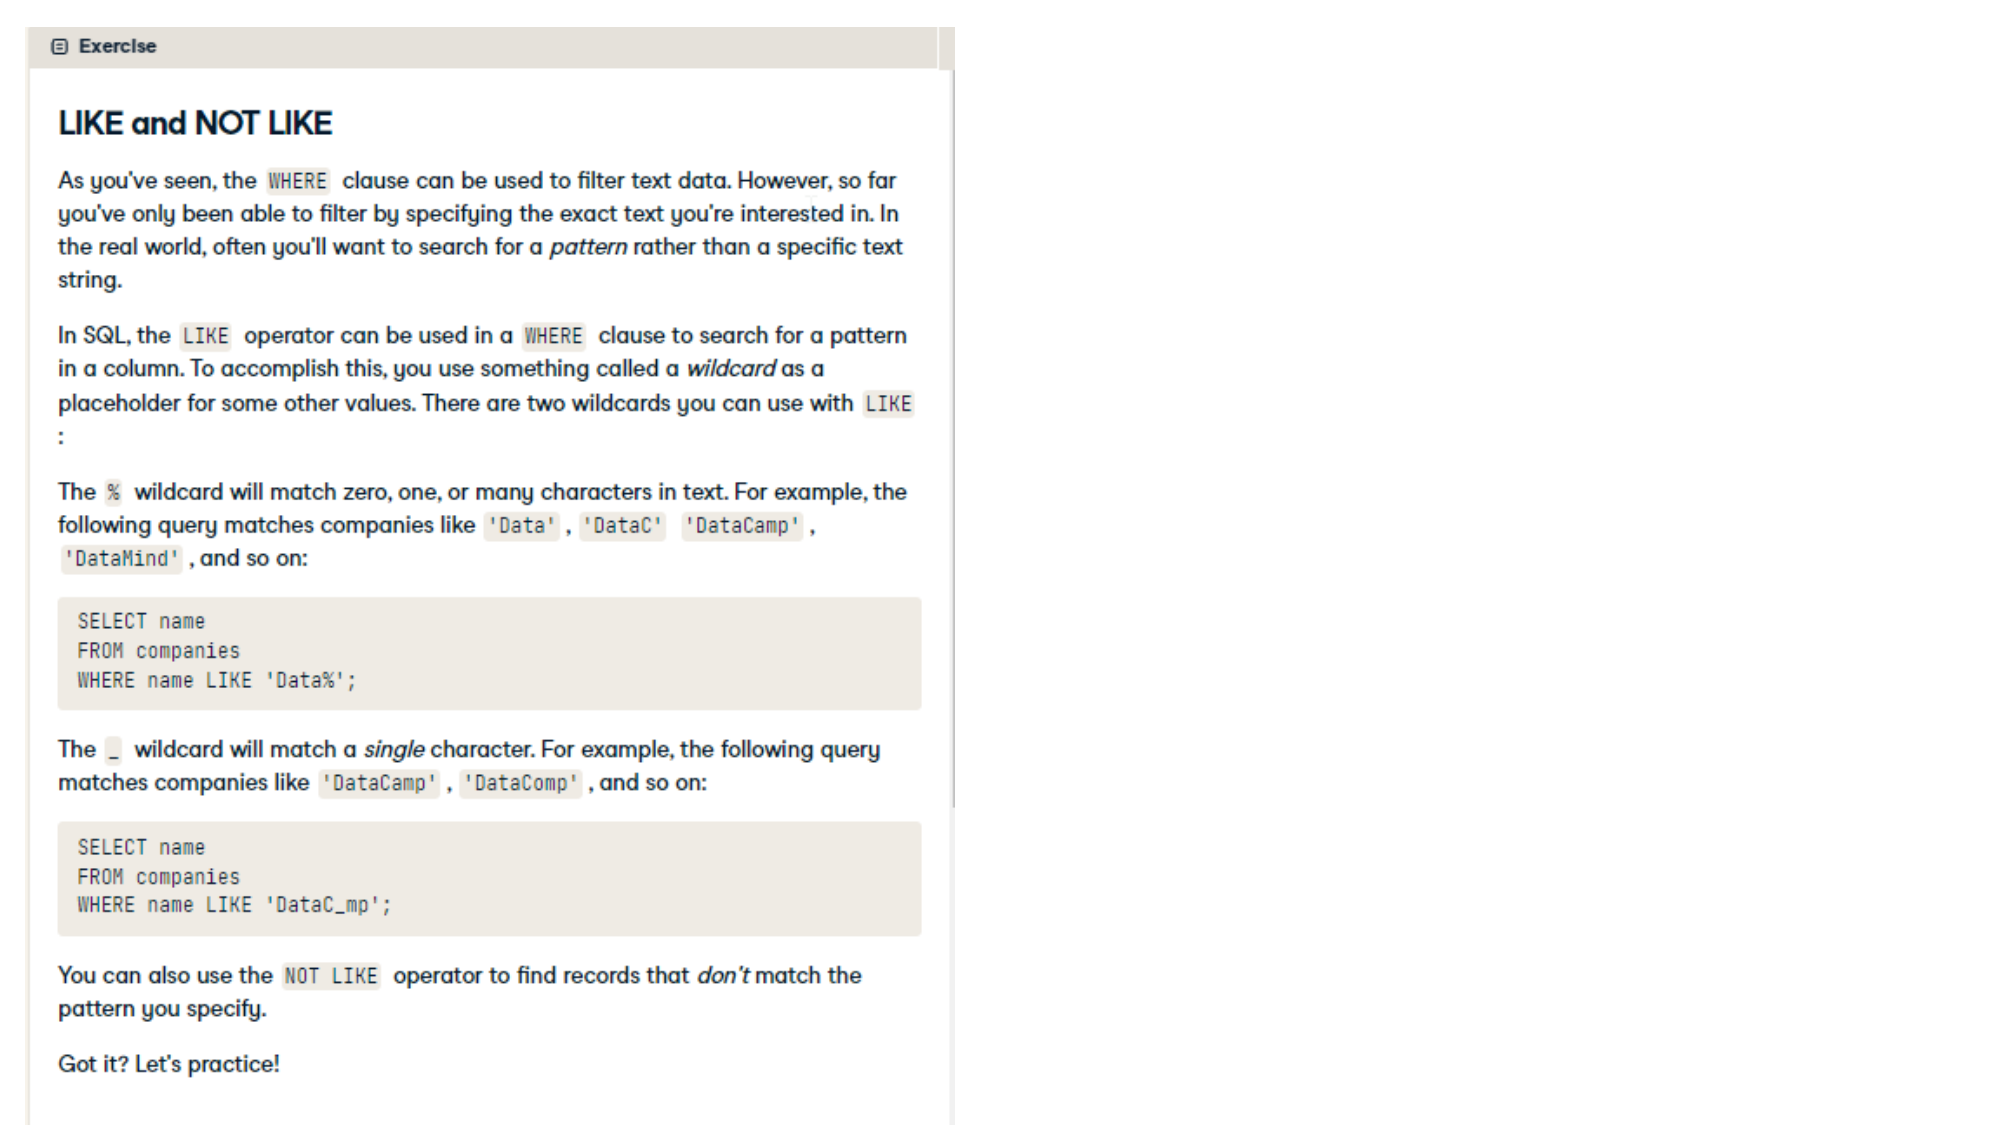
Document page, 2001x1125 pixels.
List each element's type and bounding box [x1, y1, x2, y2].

picture [25, 27, 955, 1125]
